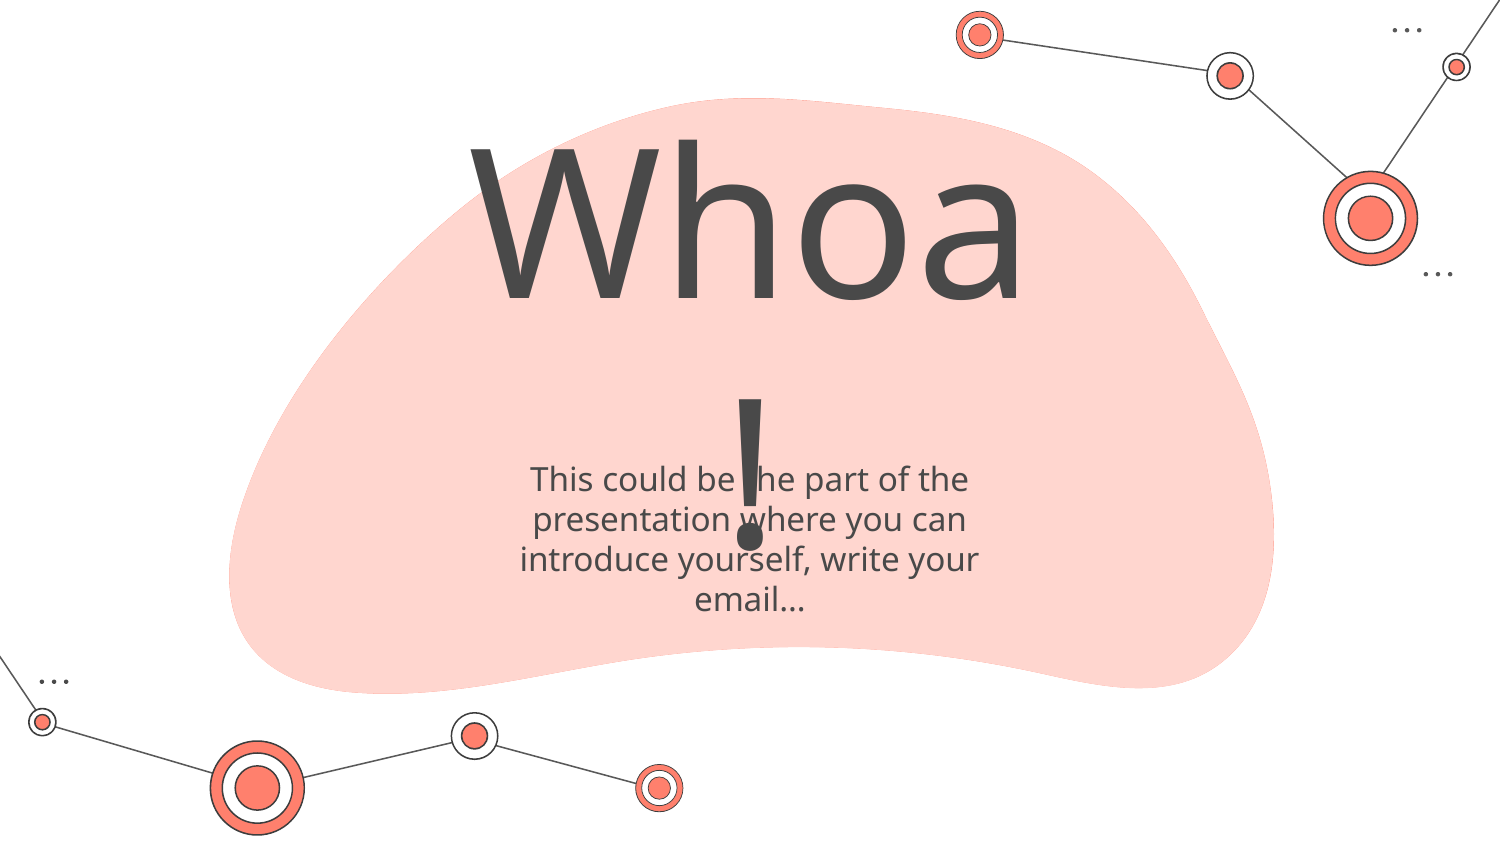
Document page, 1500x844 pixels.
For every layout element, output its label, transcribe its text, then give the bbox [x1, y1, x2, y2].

title Whoa! [430, 183, 1071, 496]
subtitle This could be the part of the presentation where you can introduce yourself, write your email… [481, 442, 1019, 586]
